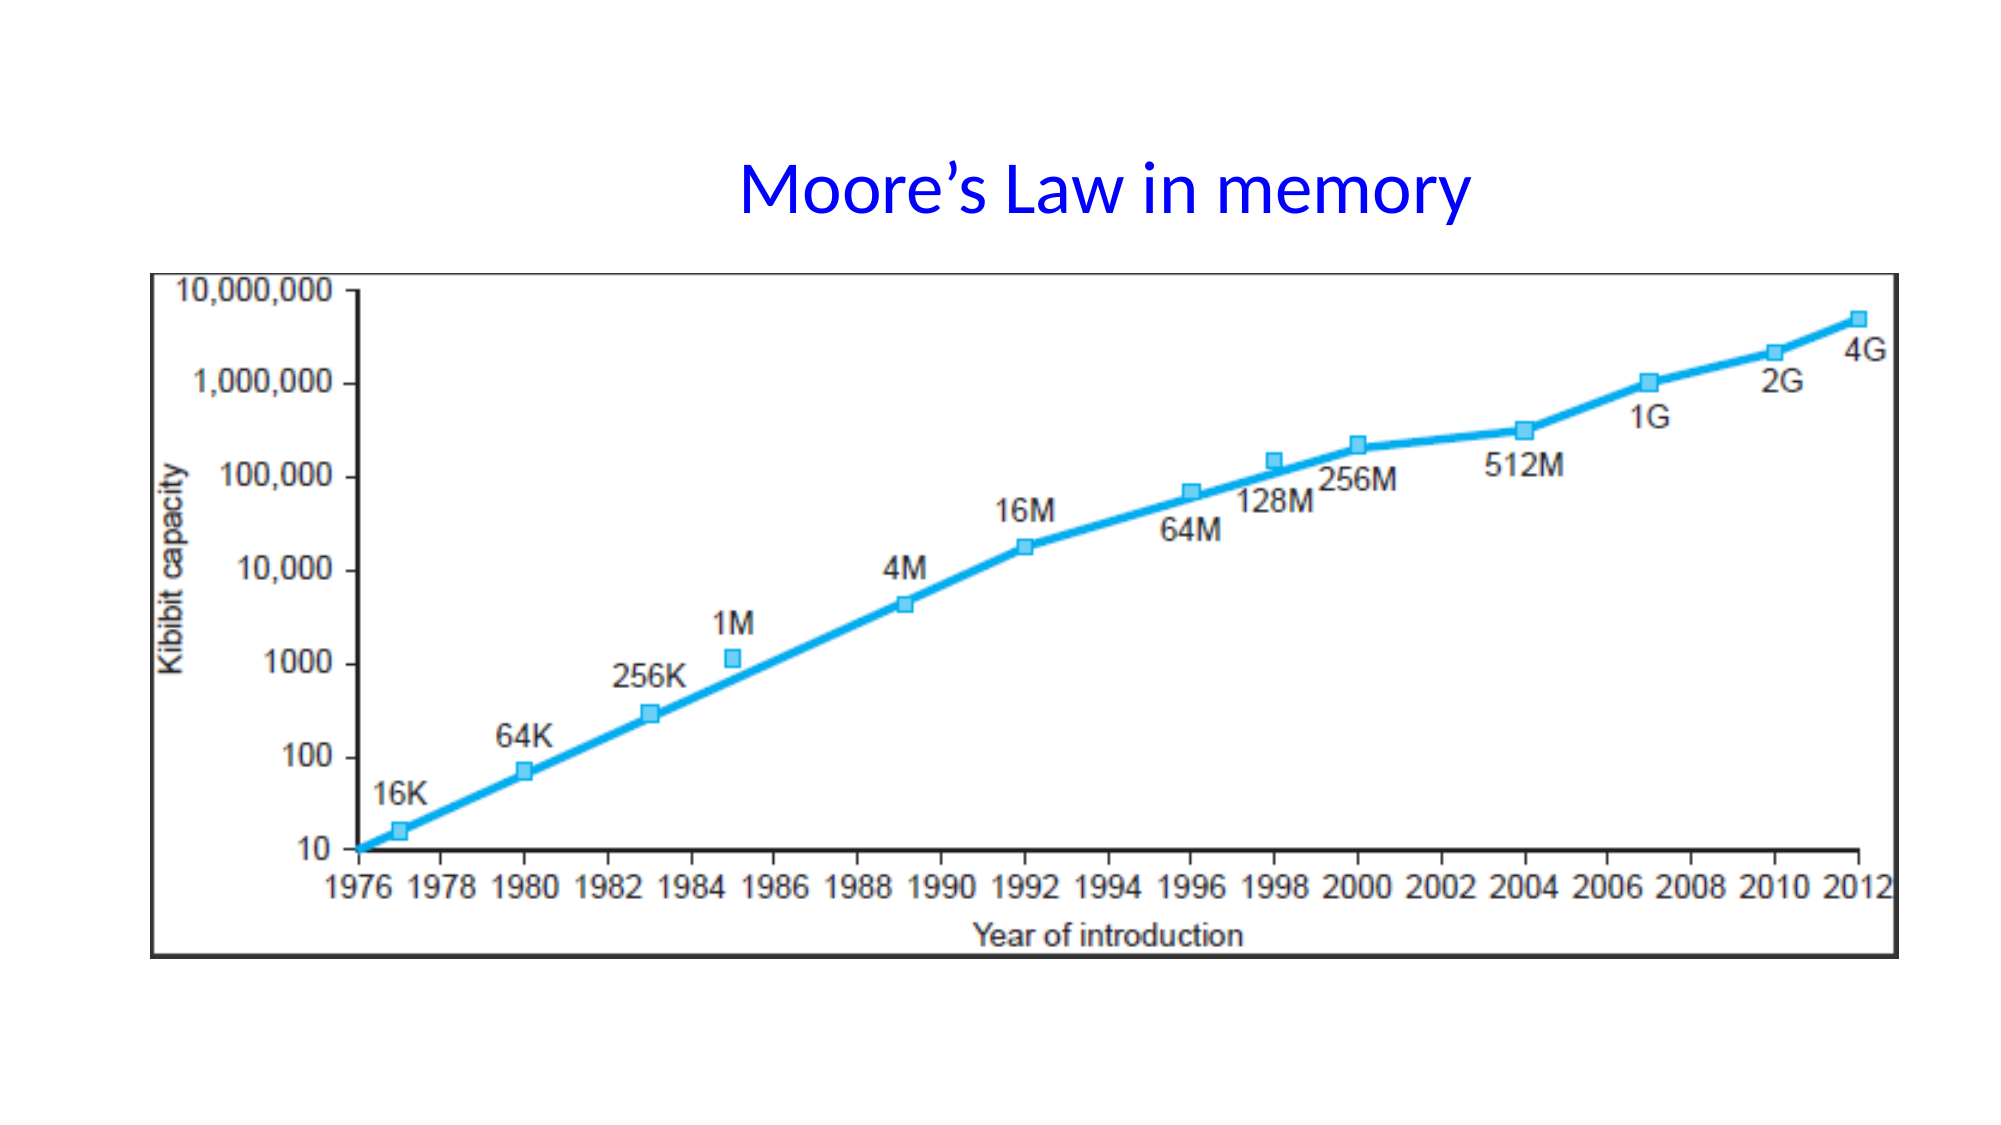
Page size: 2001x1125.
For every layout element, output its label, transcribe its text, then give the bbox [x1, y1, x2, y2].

text_box Moore’s Law in memory [723, 130, 1488, 236]
picture [149, 273, 1899, 959]
